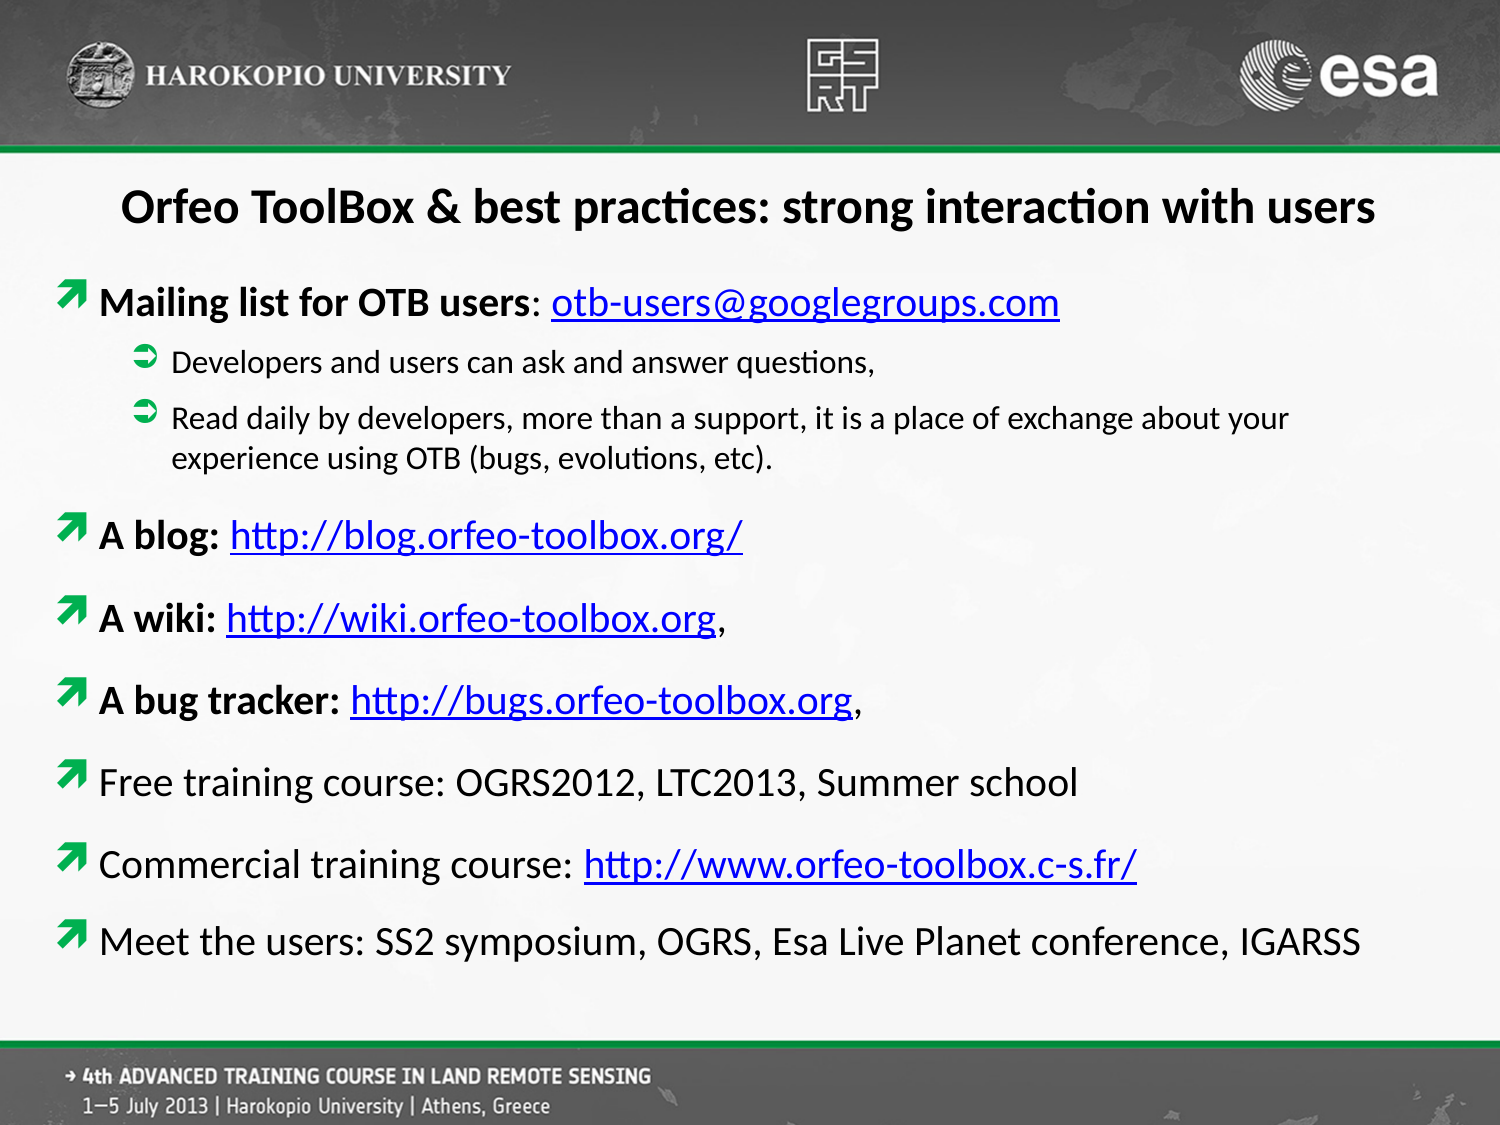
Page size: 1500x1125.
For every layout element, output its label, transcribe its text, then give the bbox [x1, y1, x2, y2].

list Mailing list for OTB users: otb-users@googlegroups.com Developers and users can ask and answer questions, Read daily by developers, more than a support, it is a place of exchange about your experience using OTB (bugs, evolutions, etc). A blog: http://blog.orfeo-toolbox.org/ A wiki: http://wiki.orfeo-toolbox.org, A bug tracker: http://bugs.orfeo-toolbox.org, Free training course: OGRS2012, LTC2013, Summer school Commercial training course: http://www.orfeo-toolbox.c-s.fr/ Meet the users: SS2 symposium, OGRS, Esa Live Planet conference, IGARSS [38, 267, 1459, 1024]
picture [0, 0, 1500, 1125]
title Orfeo ToolBox & best practices: strong interaction with users [39, 162, 1459, 246]
